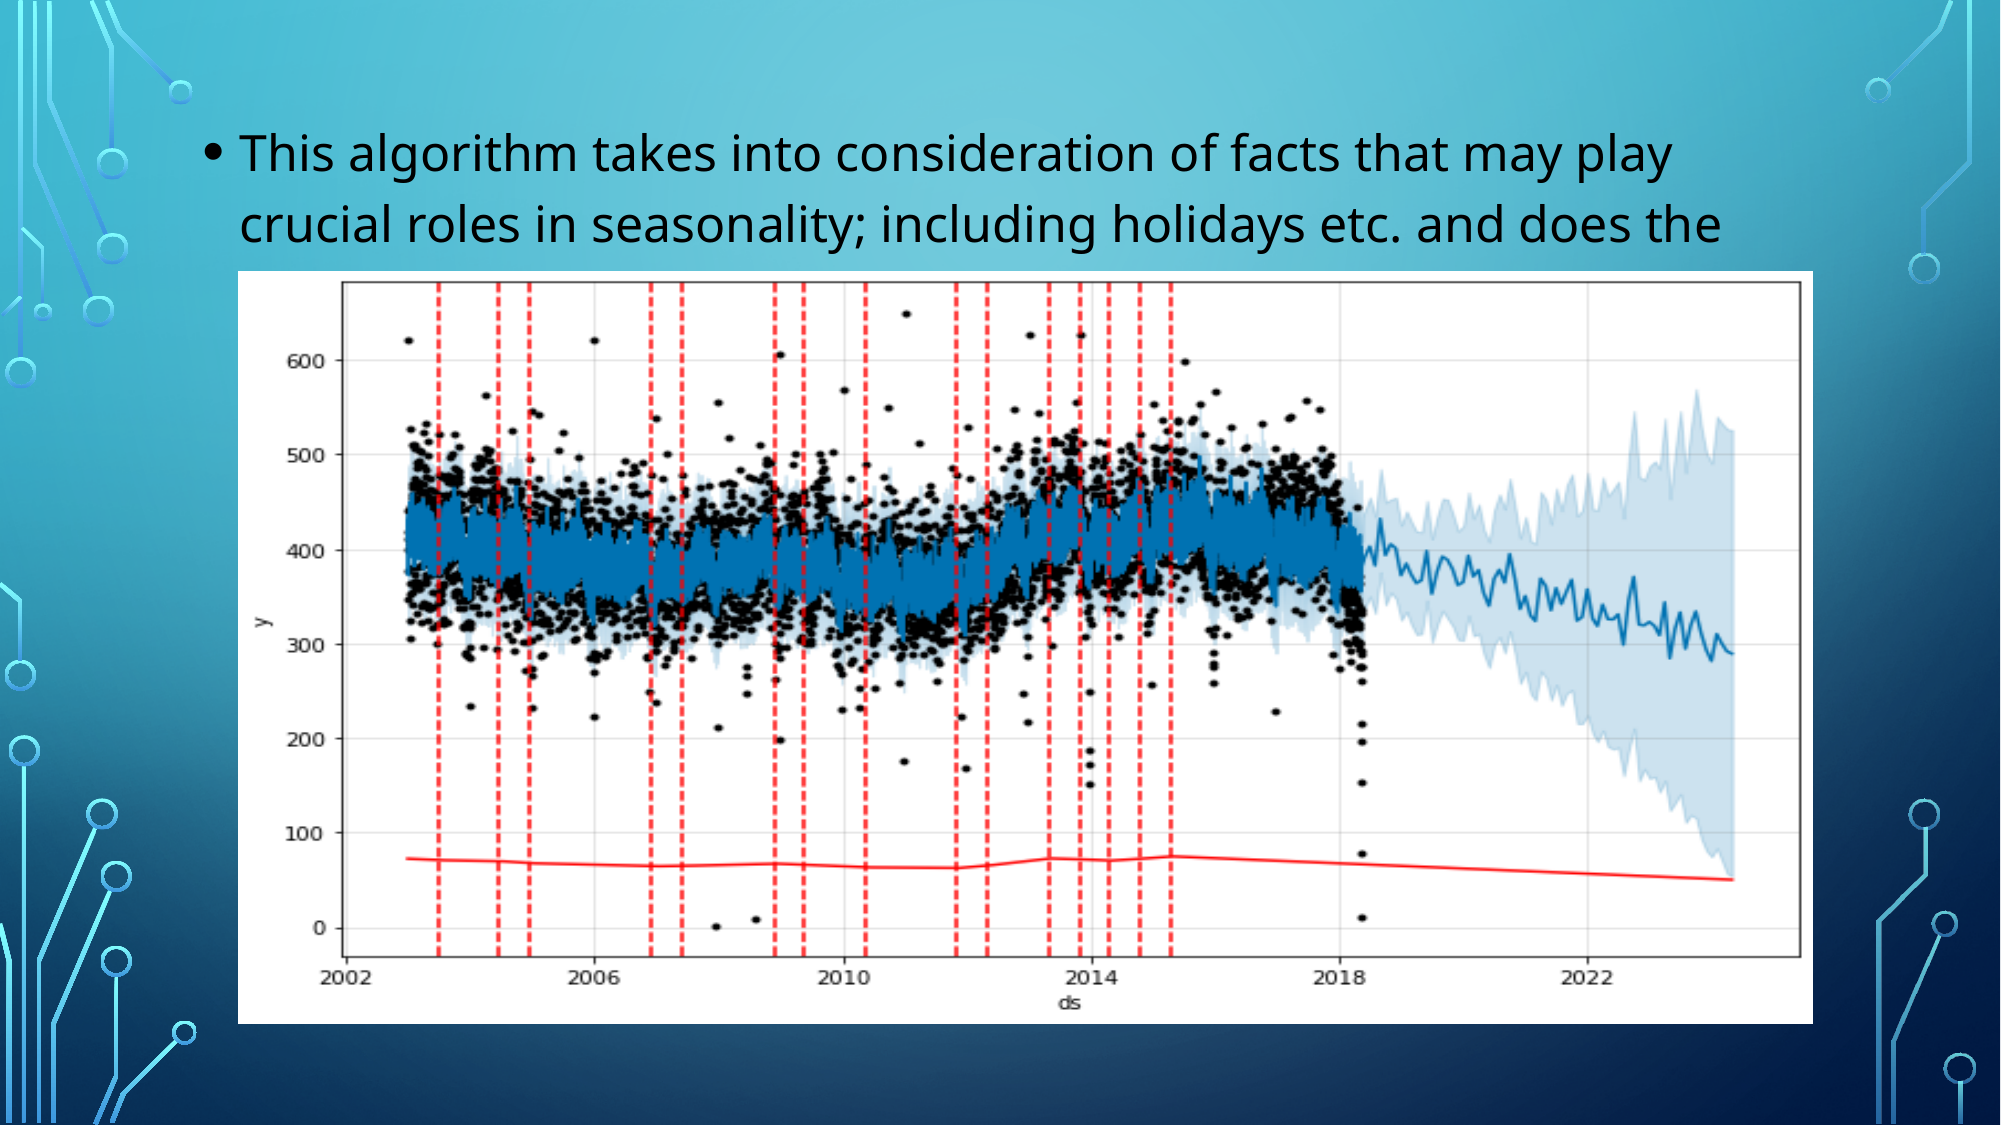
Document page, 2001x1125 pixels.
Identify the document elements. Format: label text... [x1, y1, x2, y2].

picture [238, 271, 1813, 1024]
list This algorithm takes into consideration of facts that may play crucial roles in seasonality; including holidays etc. and does the couple year’s forecasting . [187, 101, 1813, 683]
